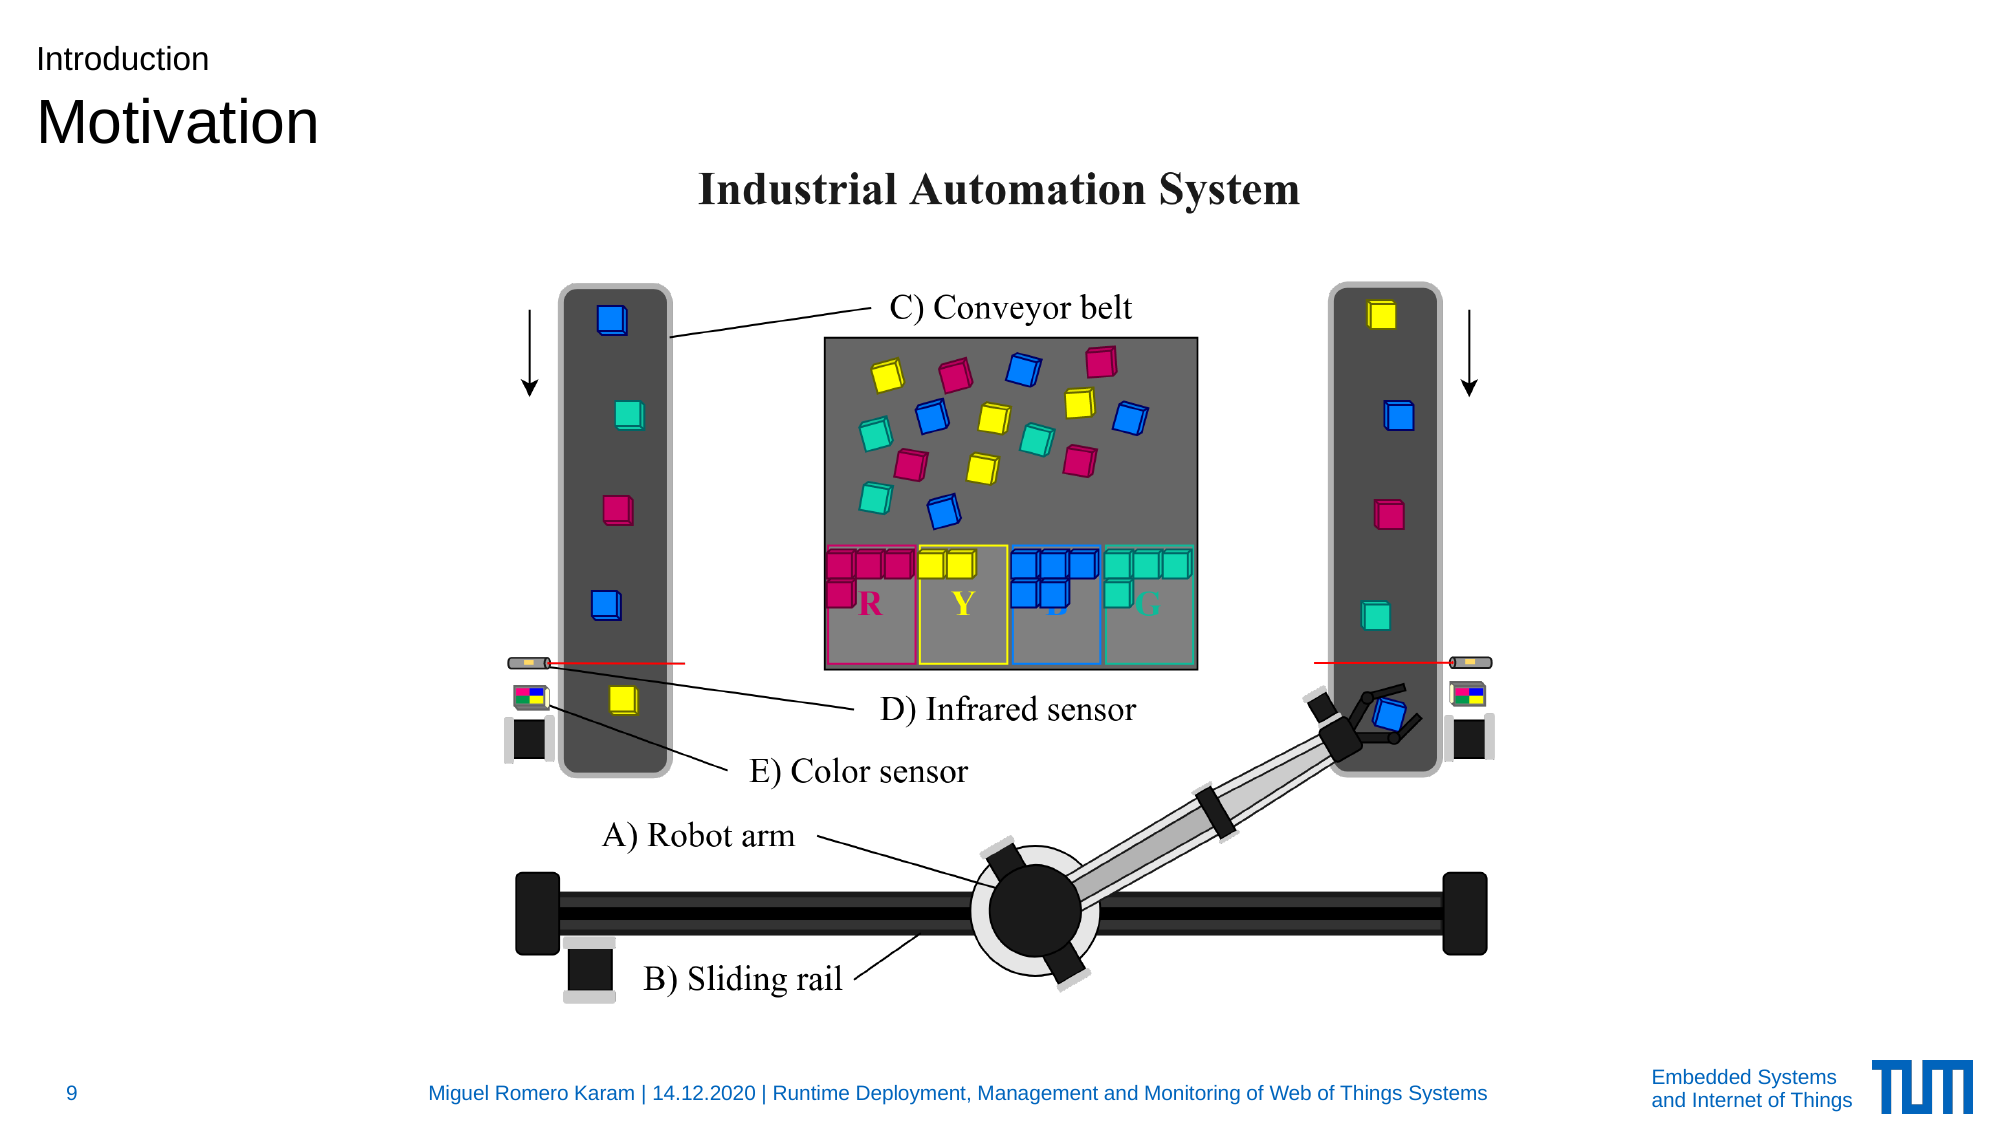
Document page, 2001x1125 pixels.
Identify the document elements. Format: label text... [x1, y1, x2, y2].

title Introduction Motivation [36, 34, 1968, 102]
picture [504, 159, 1496, 1005]
slide_number ‹#› [36, 1061, 108, 1122]
picture [1872, 1060, 1973, 1114]
footer Miguel Romero Karam | 14.12.2020 | Runtime Deployment, Management and Monitoring of Web of Things Systems [428, 1061, 1572, 1122]
